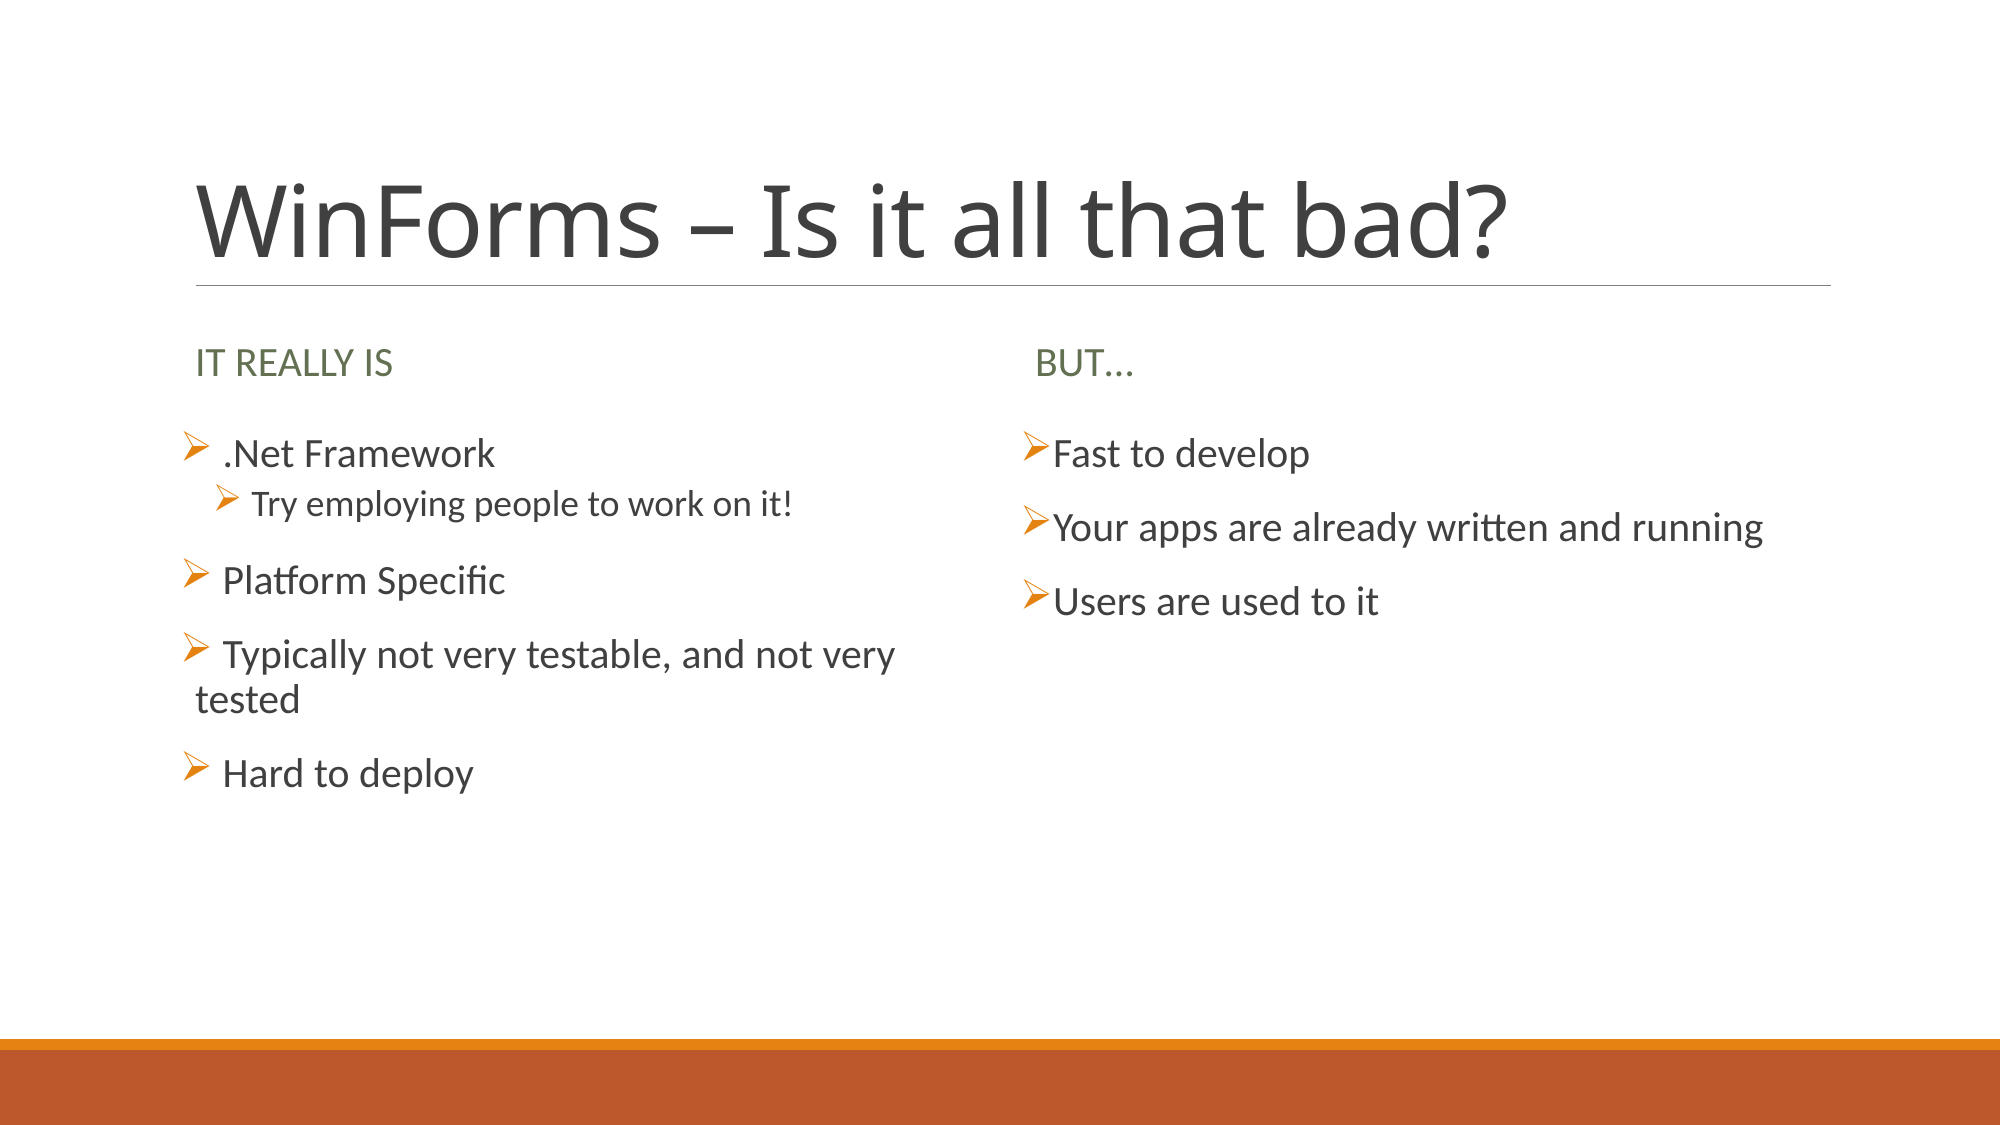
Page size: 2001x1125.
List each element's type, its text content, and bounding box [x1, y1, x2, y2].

list But… [1020, 302, 1830, 423]
list .Net Framework Try employing people to work on it! Platform Specific Typically not very testable, and not very tested Hard to deploy [180, 423, 990, 978]
title WinForms – Is it all that bad? [180, 47, 1830, 285]
list Fast to develop Your apps are already written and running Users are used to it [1020, 423, 1830, 978]
list It really is [180, 302, 990, 423]
